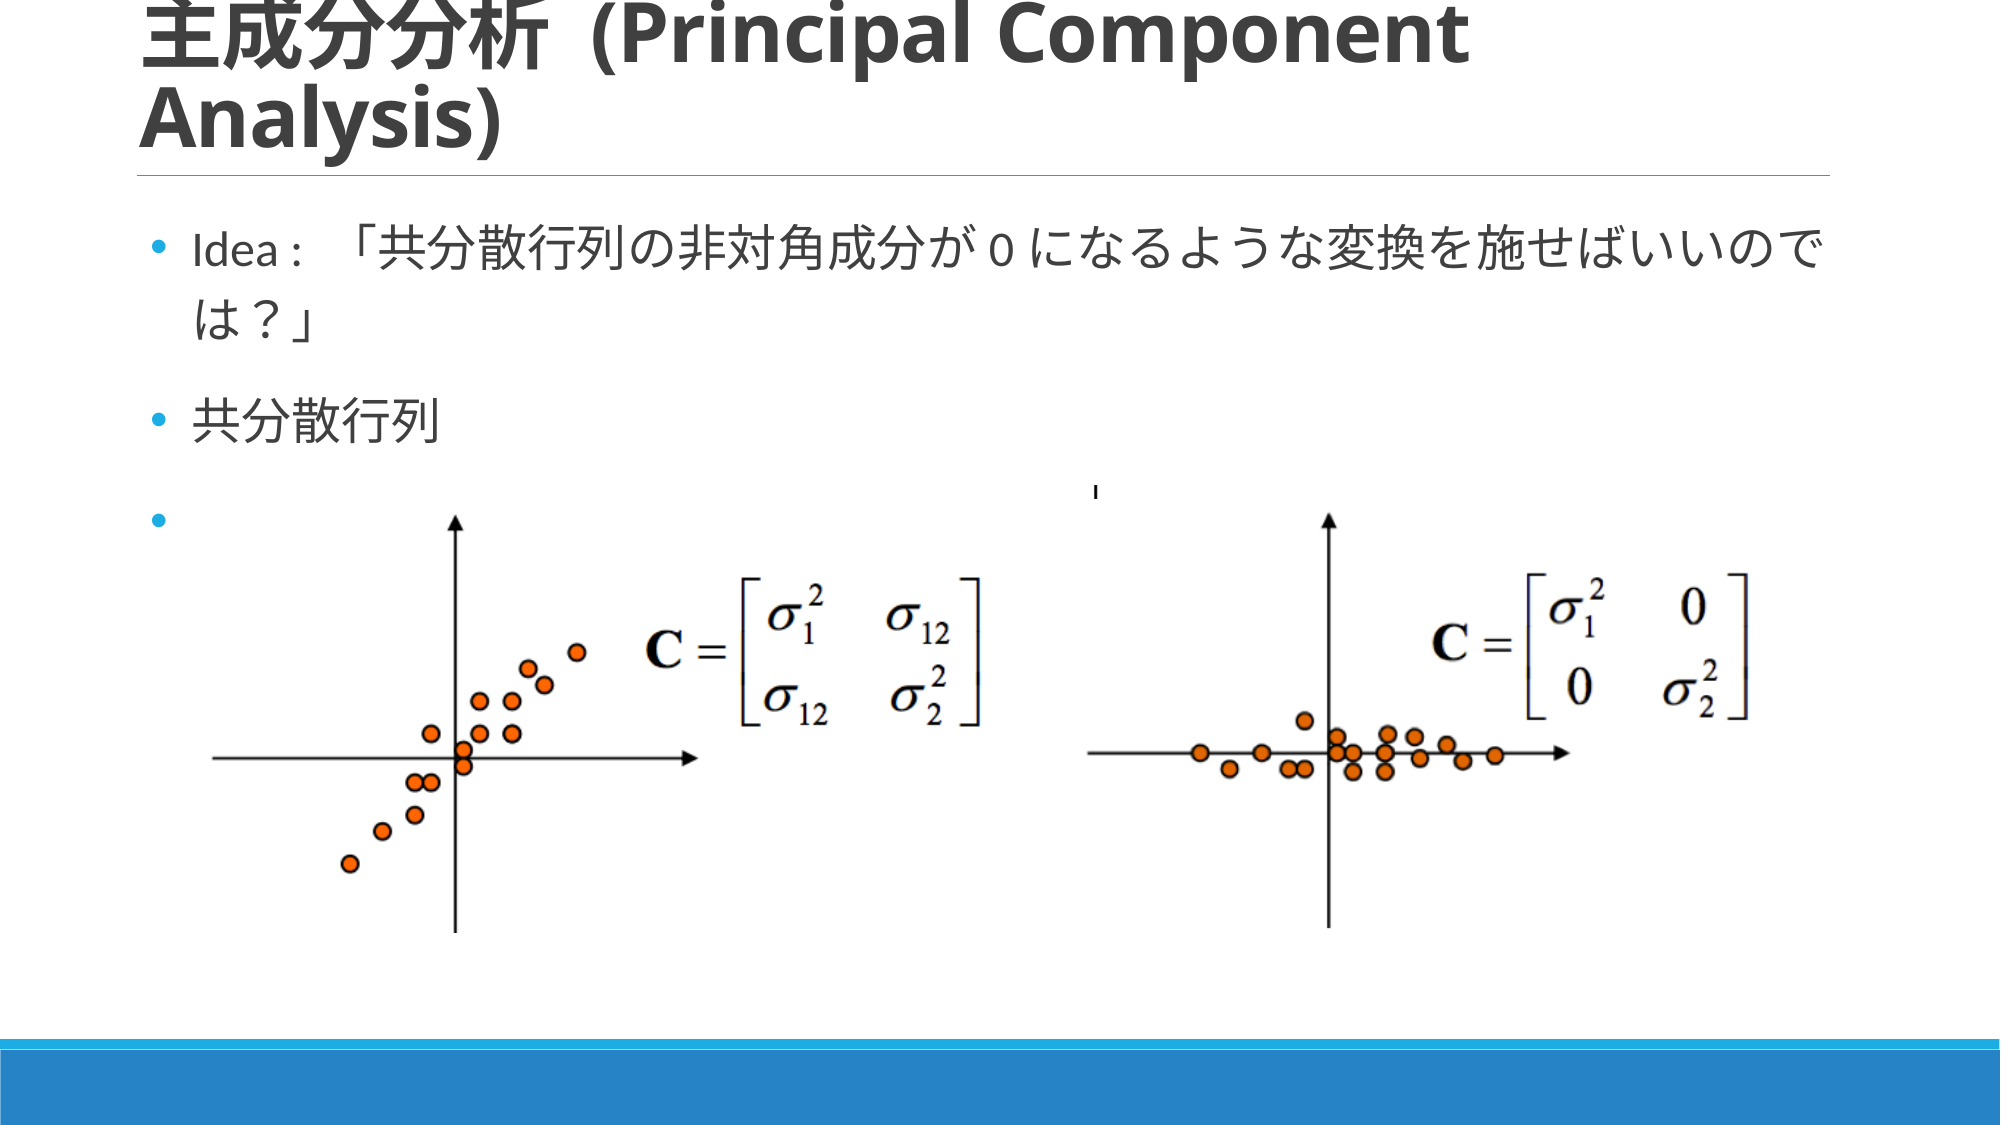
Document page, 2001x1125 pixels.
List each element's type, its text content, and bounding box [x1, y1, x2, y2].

title 主成分分析 (Principal Component Analysis) [124, 52, 1840, 173]
picture [169, 485, 1870, 957]
